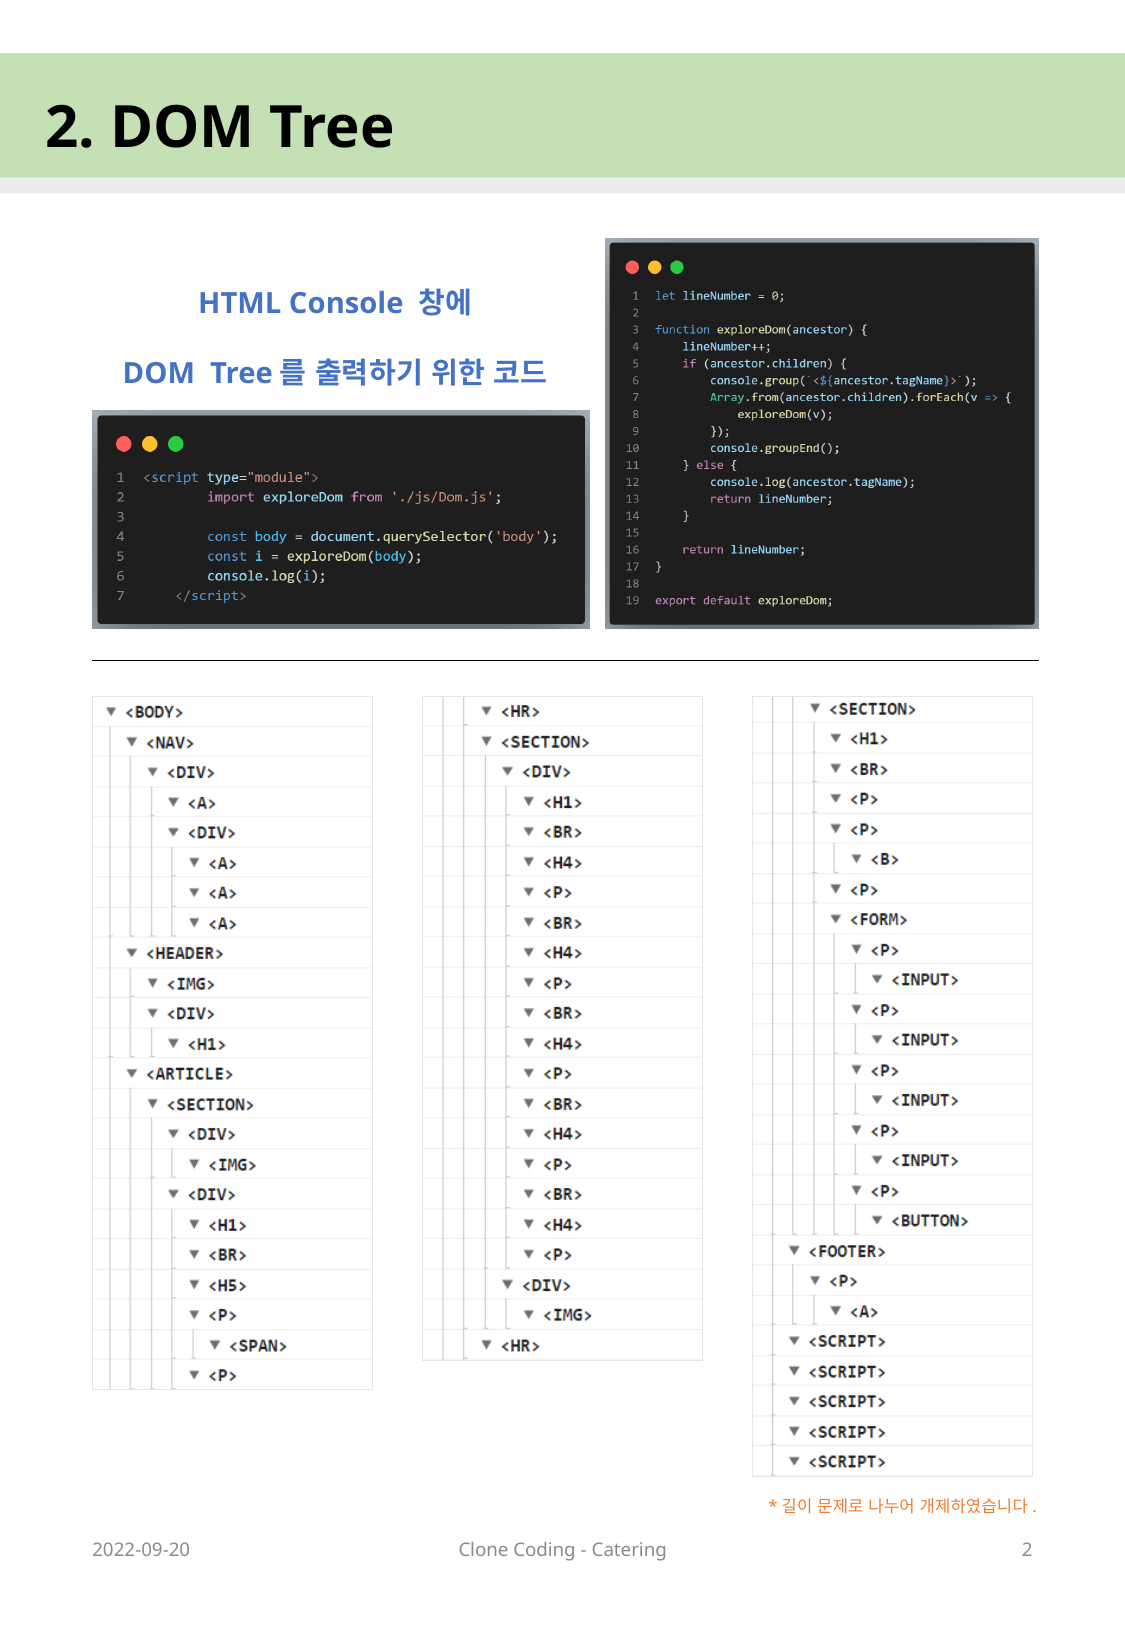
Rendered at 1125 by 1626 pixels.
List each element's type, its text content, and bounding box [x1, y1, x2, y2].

picture [605, 238, 1039, 629]
slide_number 2 [794, 1524, 1048, 1593]
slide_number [77, 1506, 331, 1593]
picture [92, 410, 590, 629]
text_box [0, 53, 1125, 194]
picture [752, 696, 1033, 1477]
picture [422, 696, 703, 1361]
text_box *길이 문제로 나누어 개제하였습니다. [753, 1488, 1052, 1524]
footer Clone Coding - Catering [372, 1506, 753, 1593]
picture [92, 696, 373, 1390]
text_box HTML Console 창에 DOM Tree를 출력하기 위한 코드 [108, 241, 563, 397]
